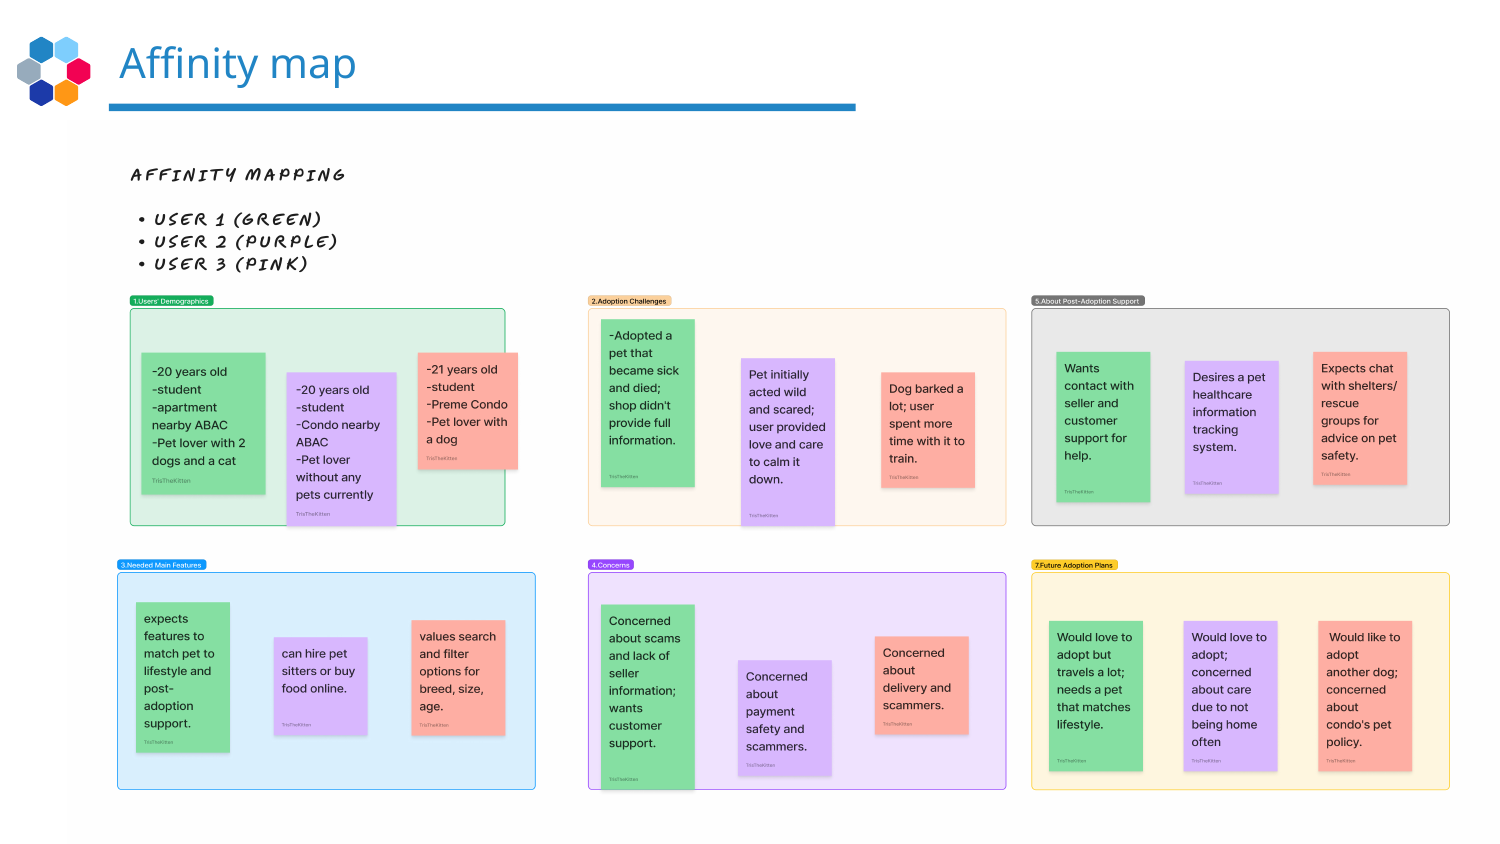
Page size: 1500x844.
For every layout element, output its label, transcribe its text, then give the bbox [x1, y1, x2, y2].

text_box Affinity map [104, 29, 555, 95]
picture [67, 120, 1500, 844]
